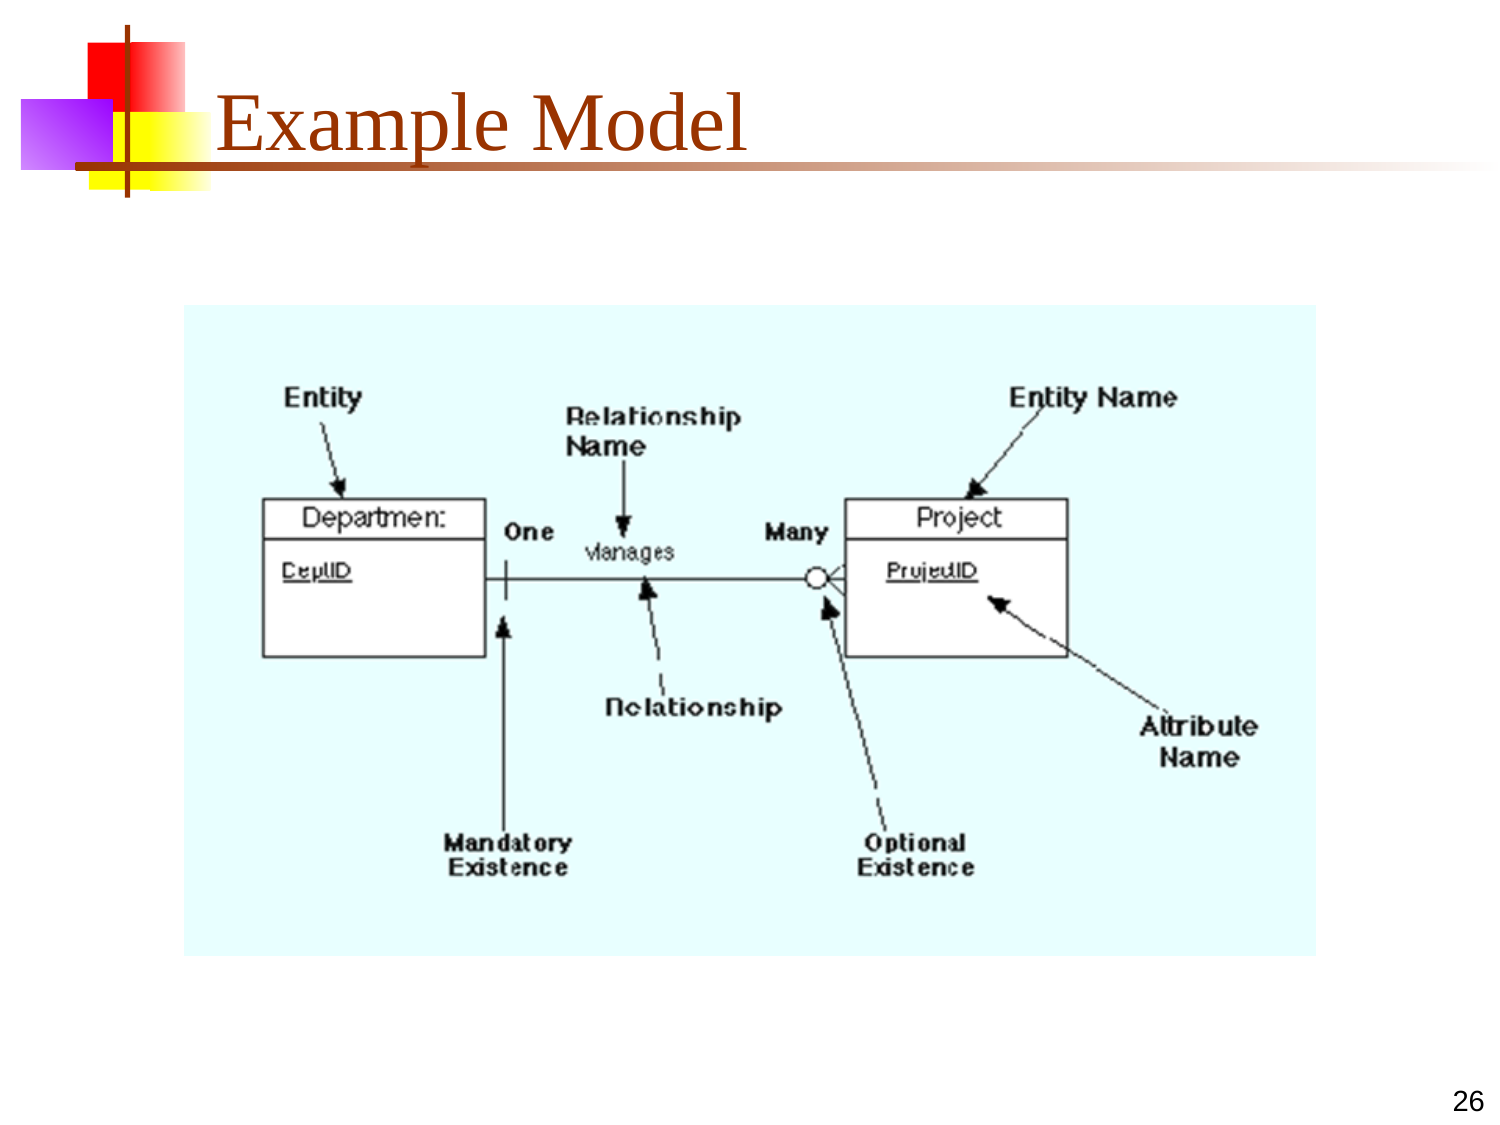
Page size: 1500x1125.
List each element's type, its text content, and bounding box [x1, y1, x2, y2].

picture [184, 304, 1316, 956]
slide_number 26 [1187, 1050, 1500, 1125]
title Example Model [200, 37, 1479, 175]
